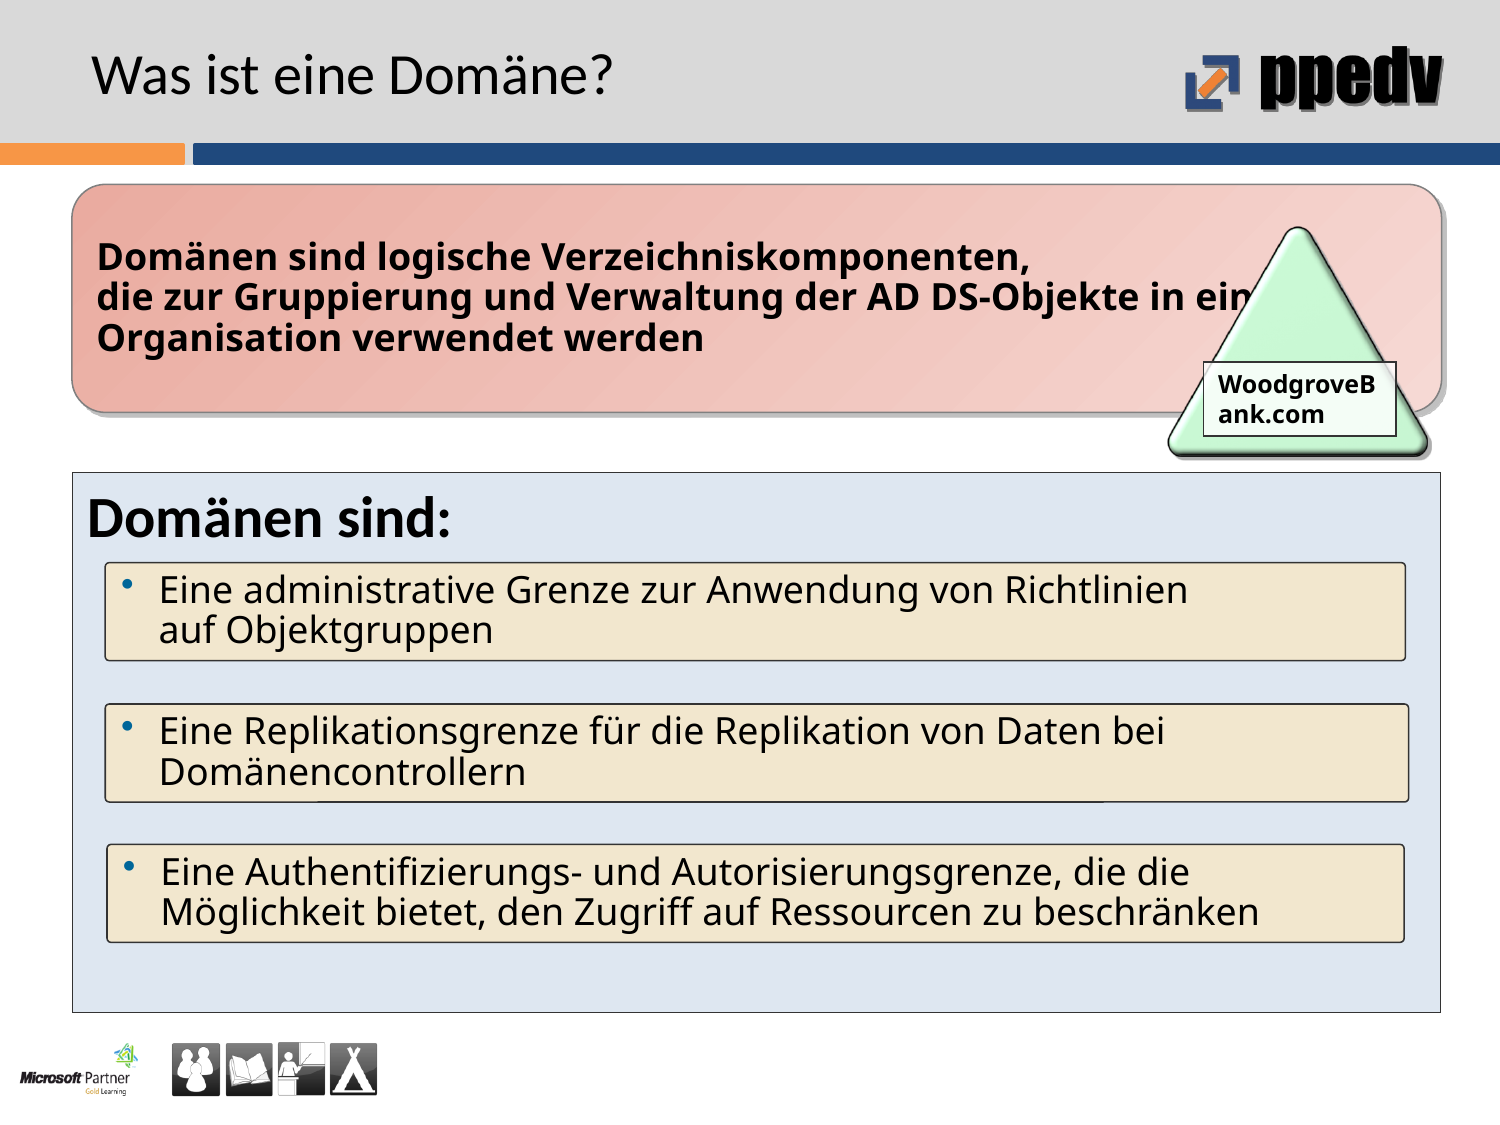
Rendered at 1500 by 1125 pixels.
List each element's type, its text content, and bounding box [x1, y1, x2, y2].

text_box Eine Replikationsgrenze für die Replikation von Daten bei Domänencontrollern [105, 703, 1409, 803]
title Was ist eine Domäne? [76, 5, 1140, 138]
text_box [1167, 226, 1428, 457]
text_box Eine Authentifizierungs- und Autorisierungsgrenze, die die Möglichkeit bietet, den Zugriff auf Ressourcen zu beschränken [107, 844, 1405, 943]
picture [1175, 40, 1465, 123]
text_box Eine administrative Grenze zur Anwendung von Richtlinien auf Objektgruppen [105, 562, 1406, 661]
picture [5, 1023, 396, 1118]
list Domänen sind: [72, 472, 1441, 1013]
text_box Domänen sind logische Verzeichniskomponenten, die zur Gruppierung und Verwaltung der AD DS-Objekte in einer Organisation verwendet werden [71, 184, 1442, 413]
